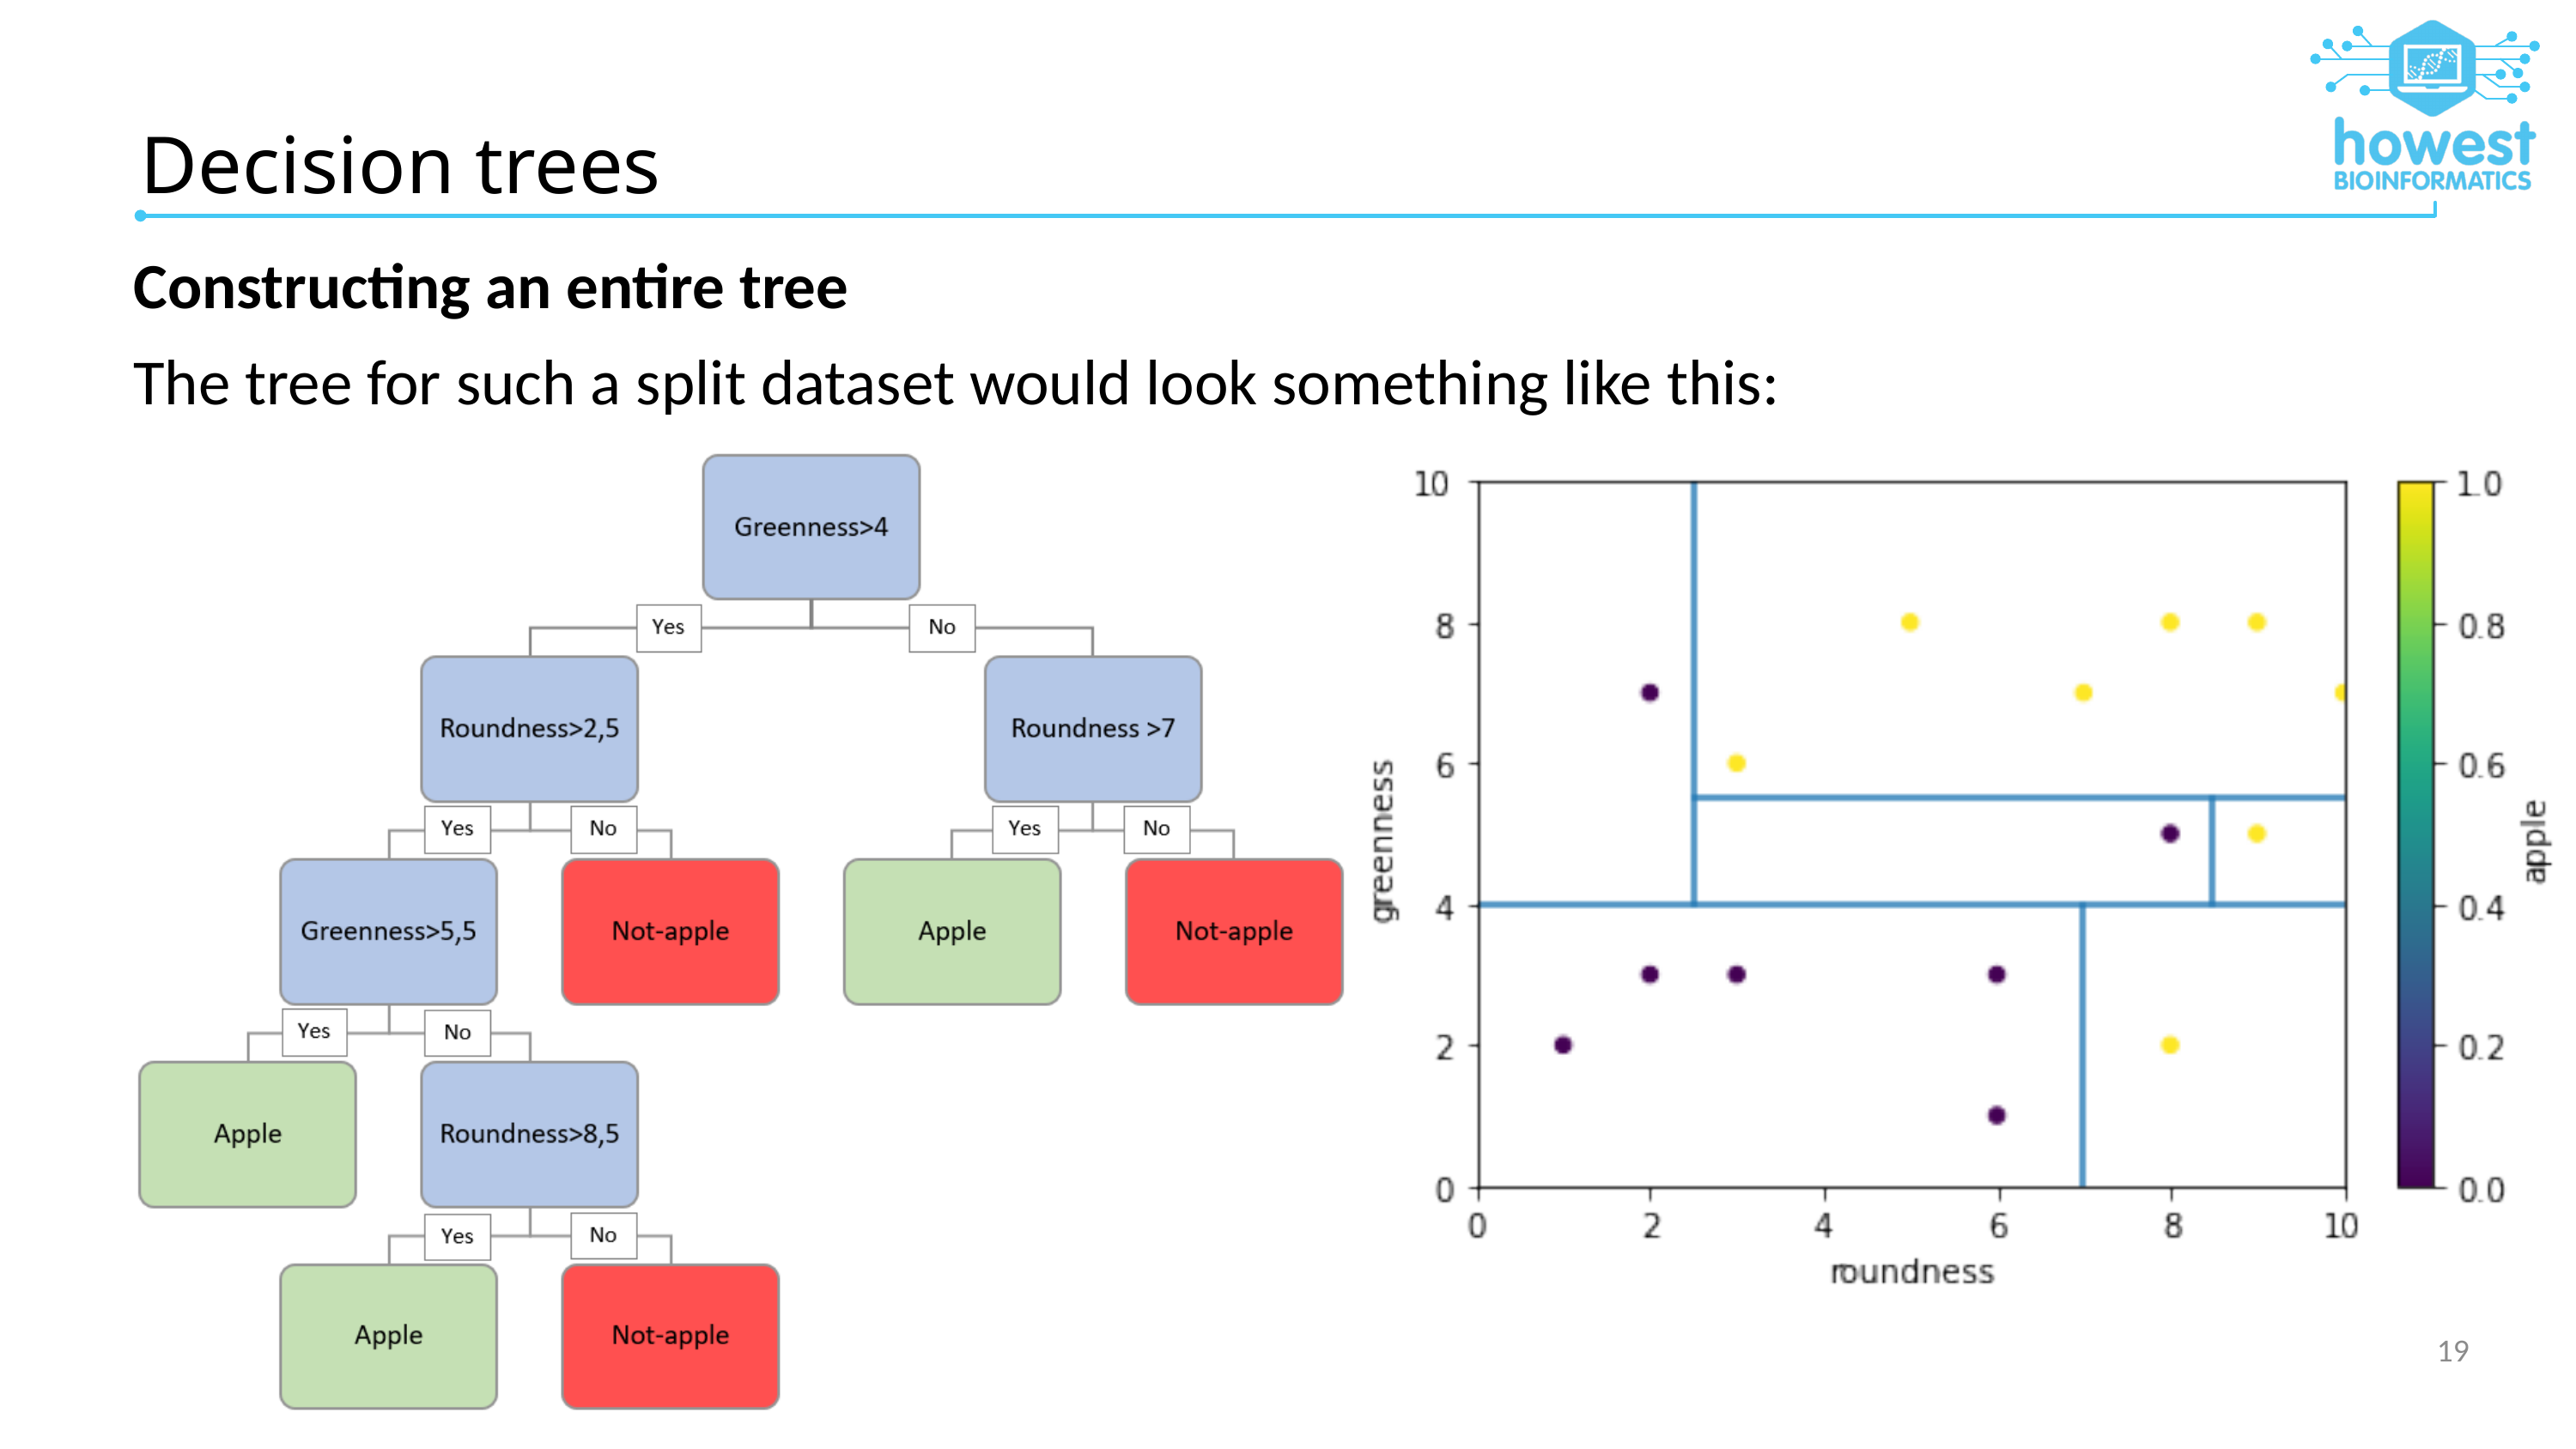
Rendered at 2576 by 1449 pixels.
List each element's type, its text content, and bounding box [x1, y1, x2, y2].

title Decision trees [140, 124, 2252, 215]
picture [2312, 0, 2559, 228]
slide_number 19 [2341, 1311, 2482, 1388]
picture [69, 430, 2576, 1449]
list Constructing an entire tree The tree for such a split dataset would look something like this: [120, 246, 2456, 449]
